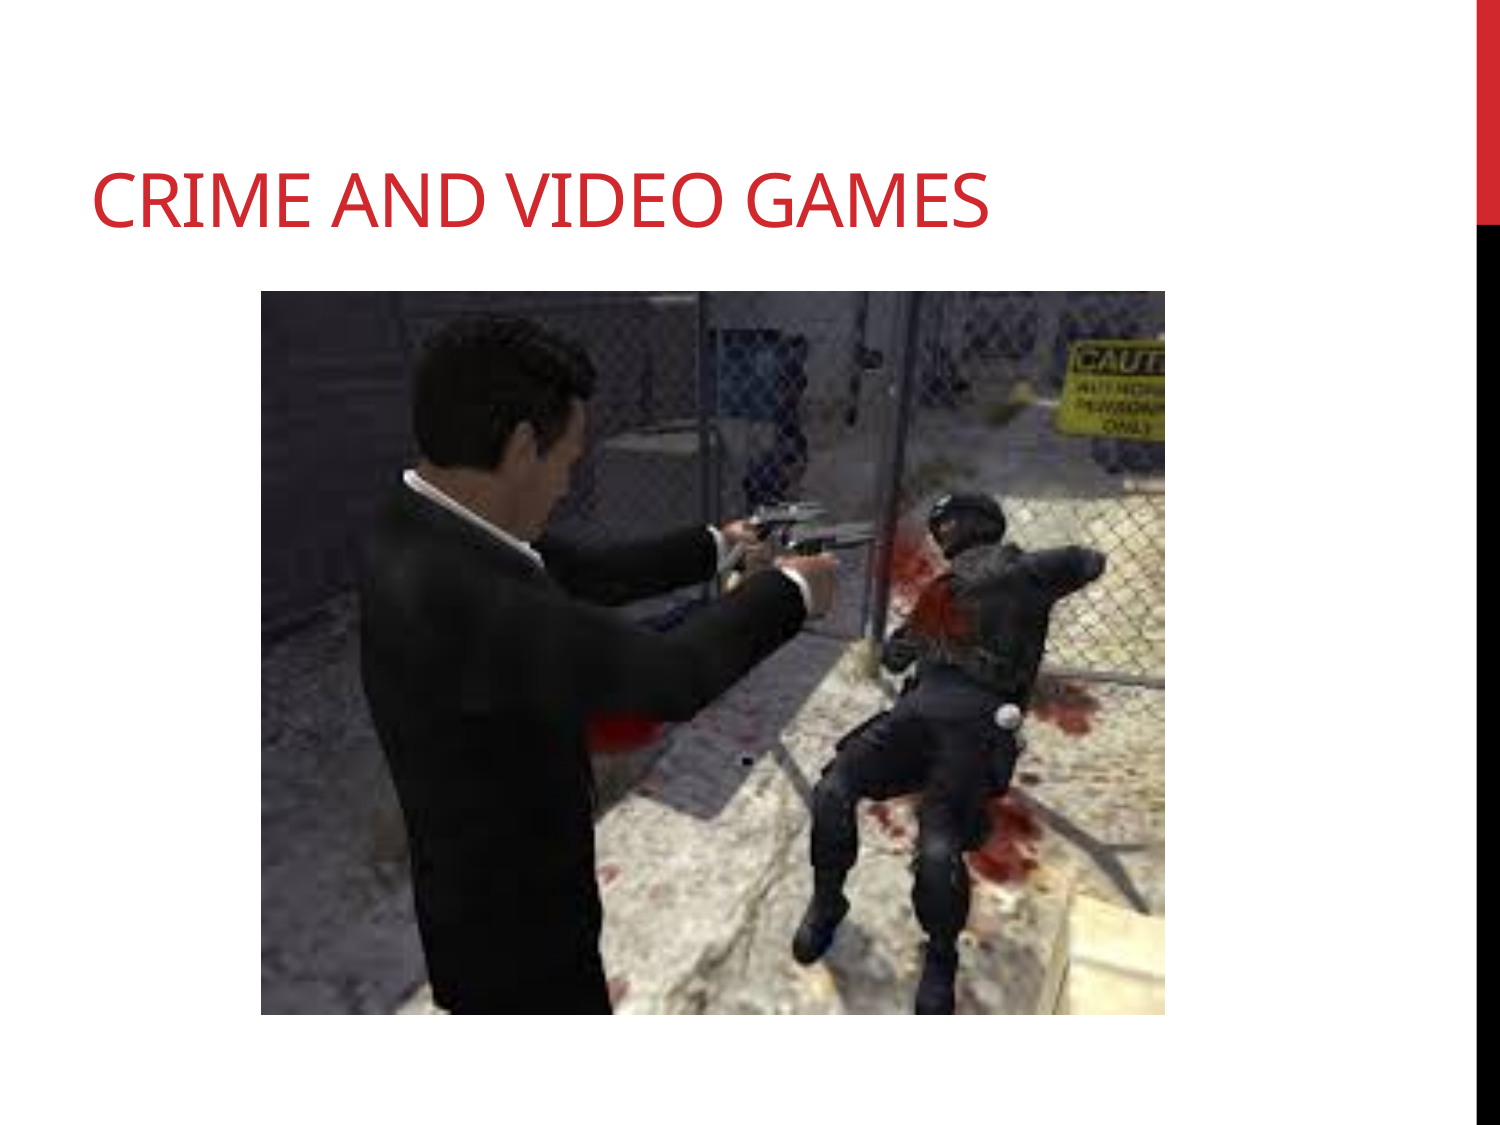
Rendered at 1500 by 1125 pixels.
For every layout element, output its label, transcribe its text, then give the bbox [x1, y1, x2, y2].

picture [260, 291, 1165, 1016]
title Crime and Video Games [75, 25, 1440, 250]
